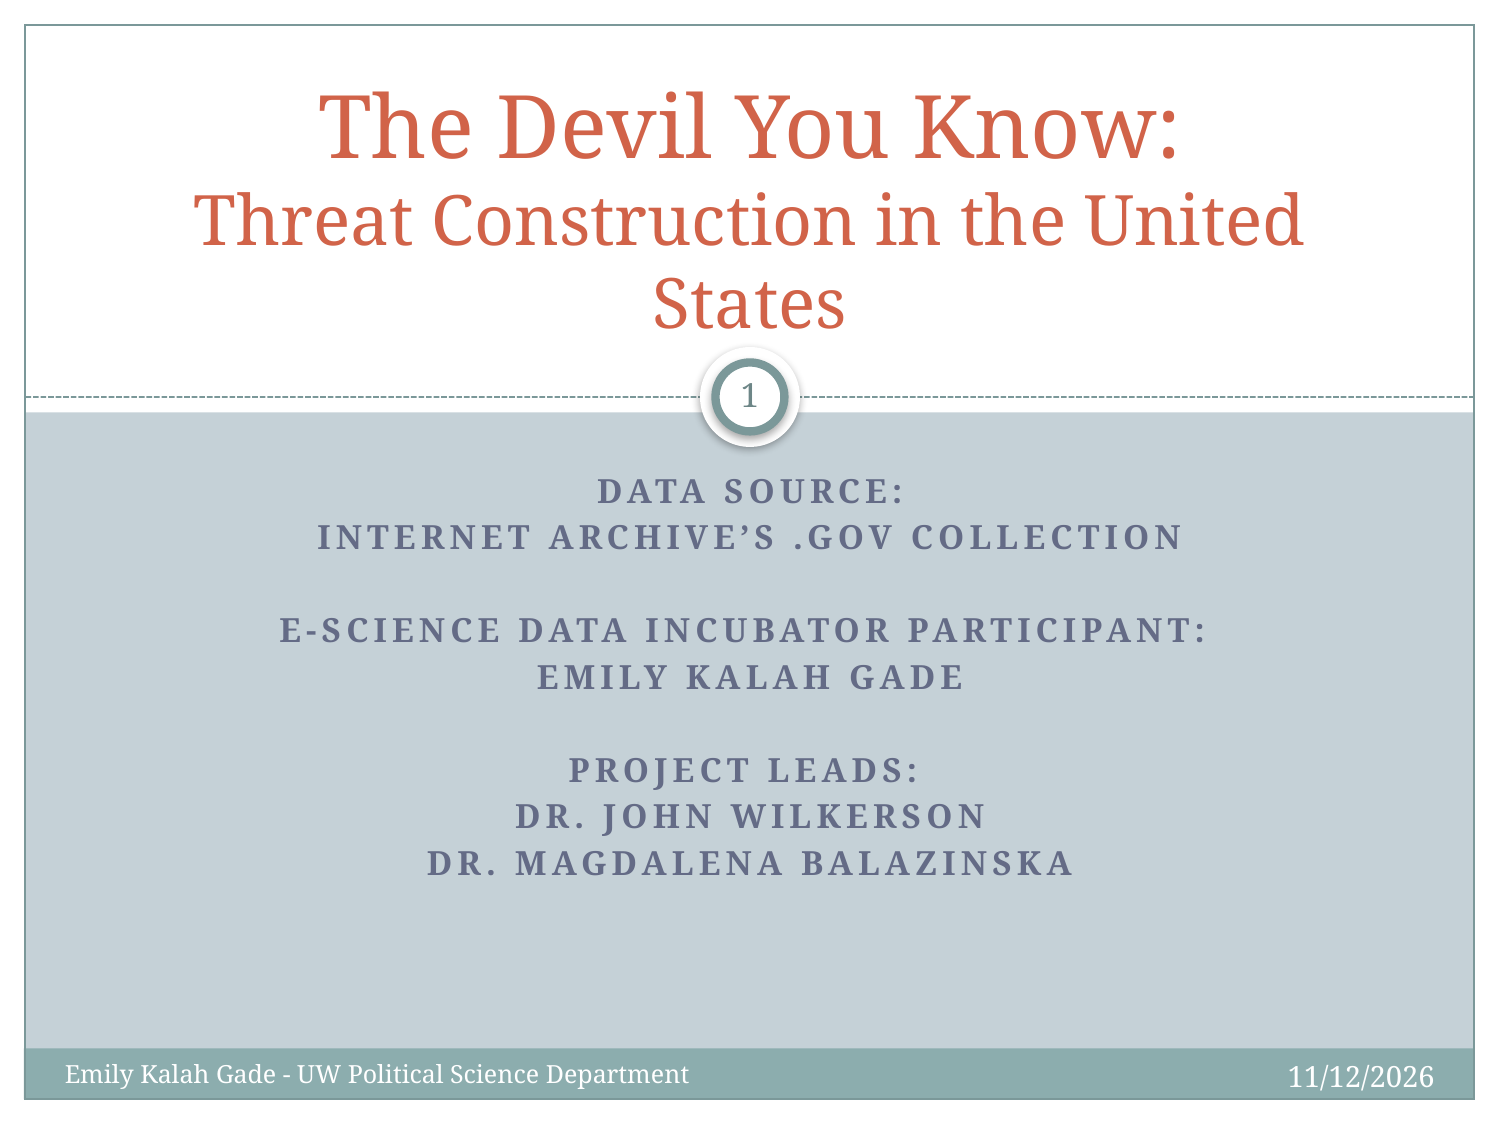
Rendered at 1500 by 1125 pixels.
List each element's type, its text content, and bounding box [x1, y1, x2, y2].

slide_number 1 [712, 360, 788, 434]
title The Devil You Know: Threat Construction in the United States [112, 62, 1388, 350]
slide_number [1088, 1050, 1450, 1111]
subtitle Data source: Internet Archive’s .Gov Collection E-Science Data Incubator Participant: Emily Kalah Gade Project Leads: Dr. John Wilkerson Dr. Magdalena BalAzINSKA [225, 462, 1275, 1006]
footer Emily Kalah Gade - UW Political Science Department [50, 1050, 1088, 1125]
